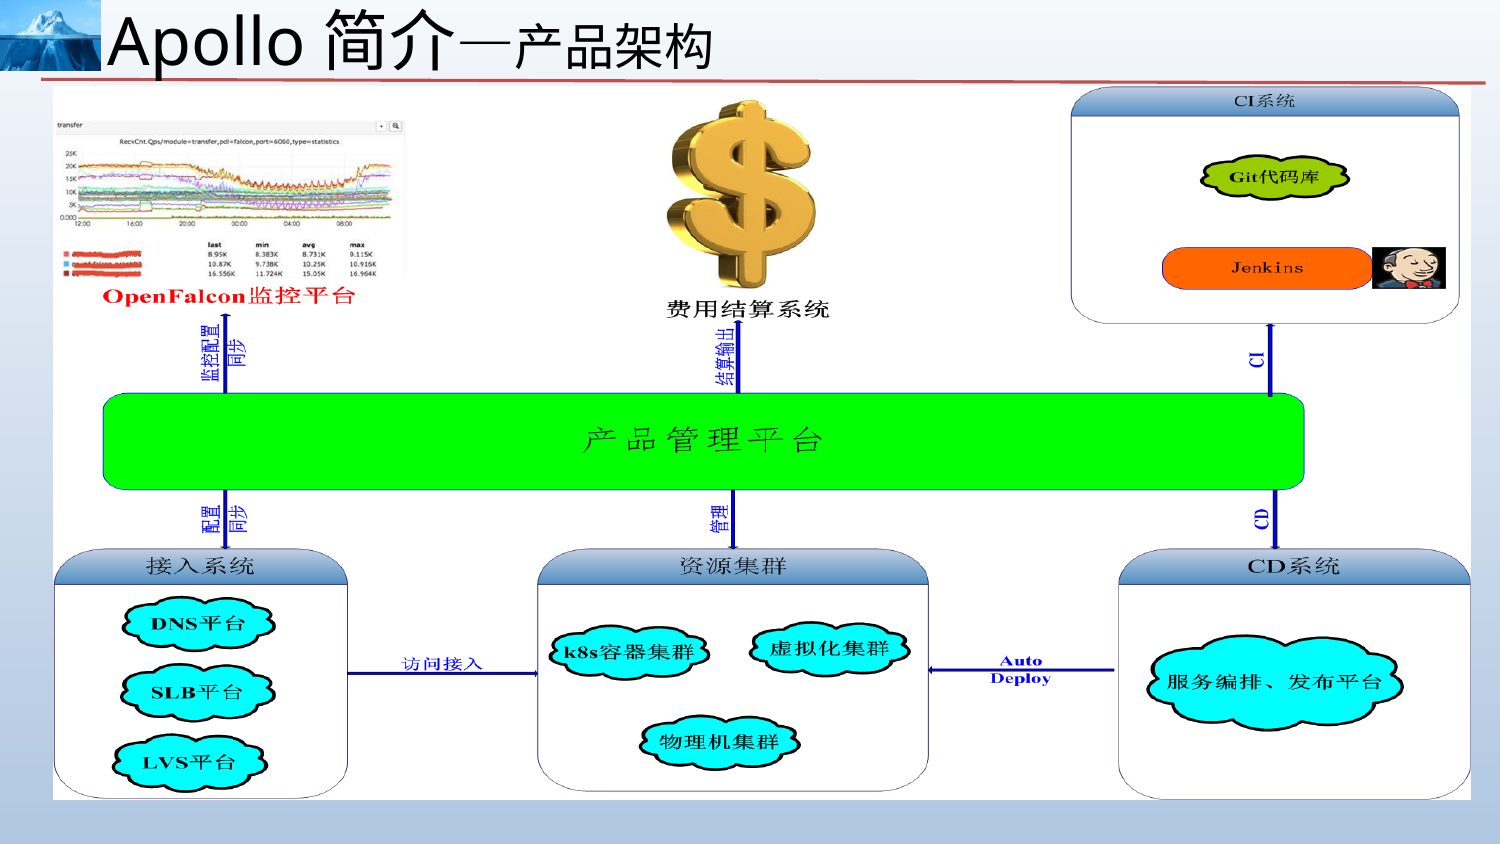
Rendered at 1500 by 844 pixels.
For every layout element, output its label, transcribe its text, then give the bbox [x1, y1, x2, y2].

picture [52, 86, 1471, 801]
text_box Apollo简介—产品架构 [88, 0, 987, 79]
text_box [40, 79, 1486, 84]
picture [0, 0, 88, 71]
